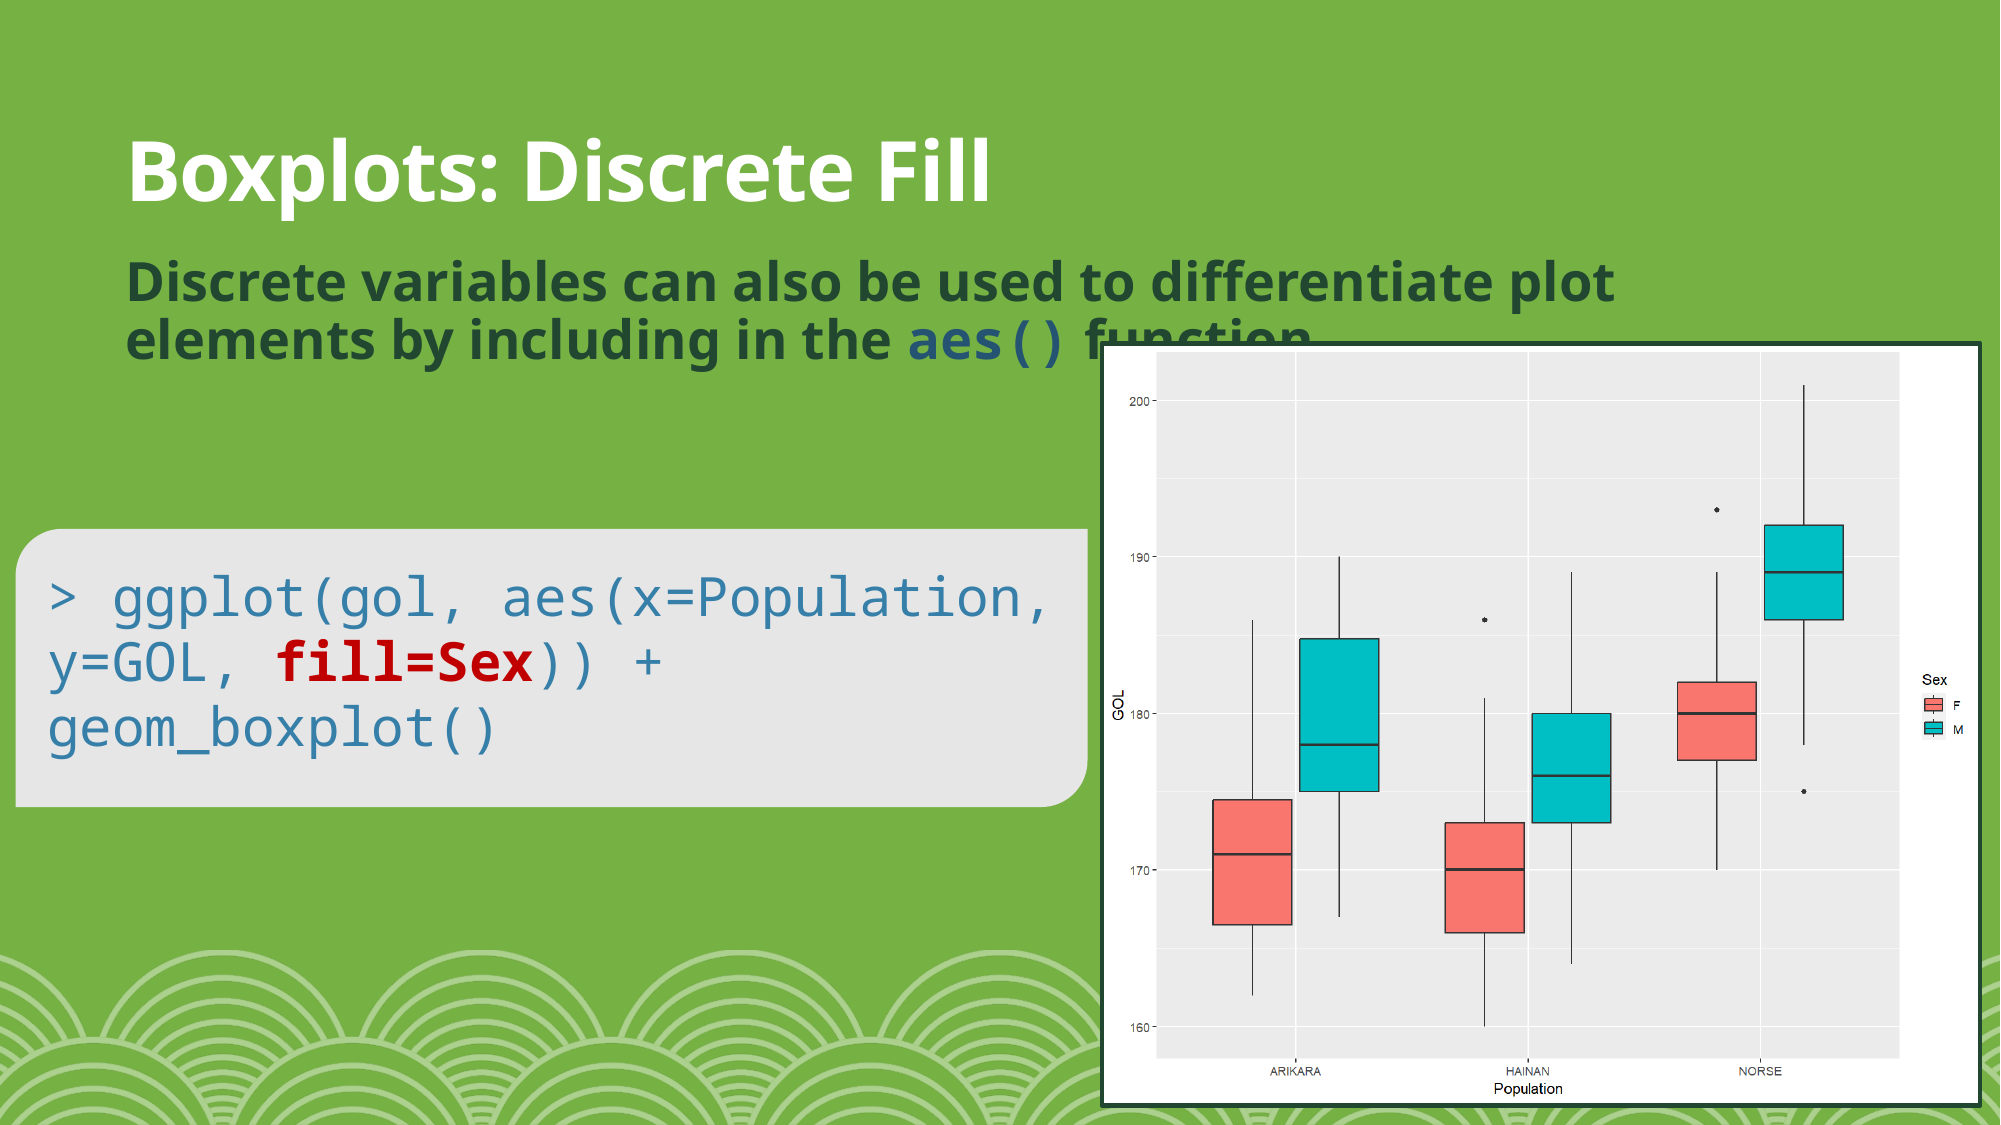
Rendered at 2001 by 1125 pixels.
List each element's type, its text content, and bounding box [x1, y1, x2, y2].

picture [1104, 345, 1978, 1104]
text_box > ggplot(gol, aes(x=Population, y=GOL, fill=Sex)) + geom_boxplot() [32, 554, 1088, 765]
list Discrete variables can also be used to differentiate plot elements by including in the aes() function [125, 254, 1875, 427]
text_box [14, 527, 1089, 809]
title Boxplots: Discrete Fill [125, 117, 1875, 219]
